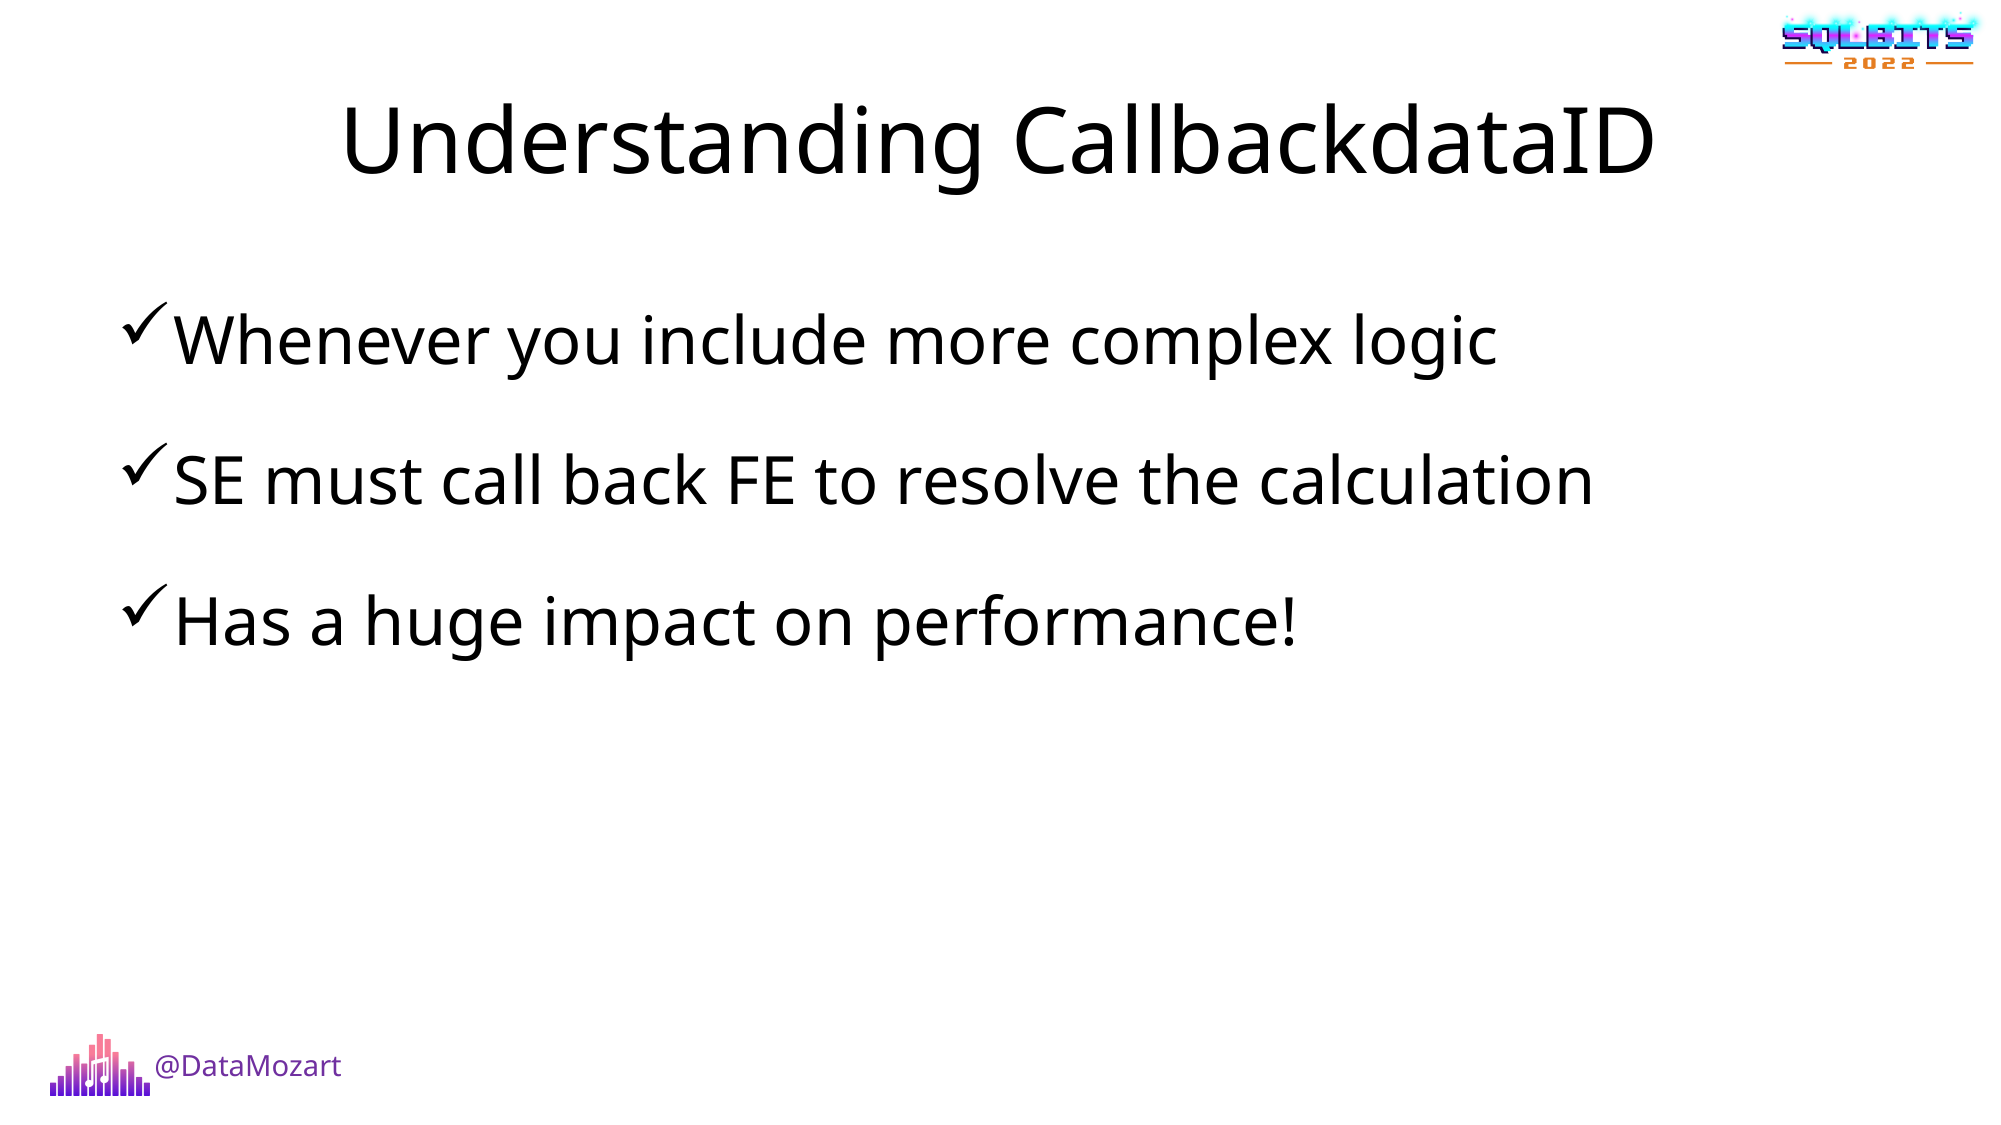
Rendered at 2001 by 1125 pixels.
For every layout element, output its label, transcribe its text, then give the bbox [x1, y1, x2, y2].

text_box Whenever you include more complex logic SE must call back FE to resolve the calculation Has a huge impact on performance! [103, 250, 1897, 689]
text_box Understanding CallbackdataID [137, 87, 1863, 218]
picture [1777, 7, 1989, 69]
picture [50, 1034, 150, 1096]
